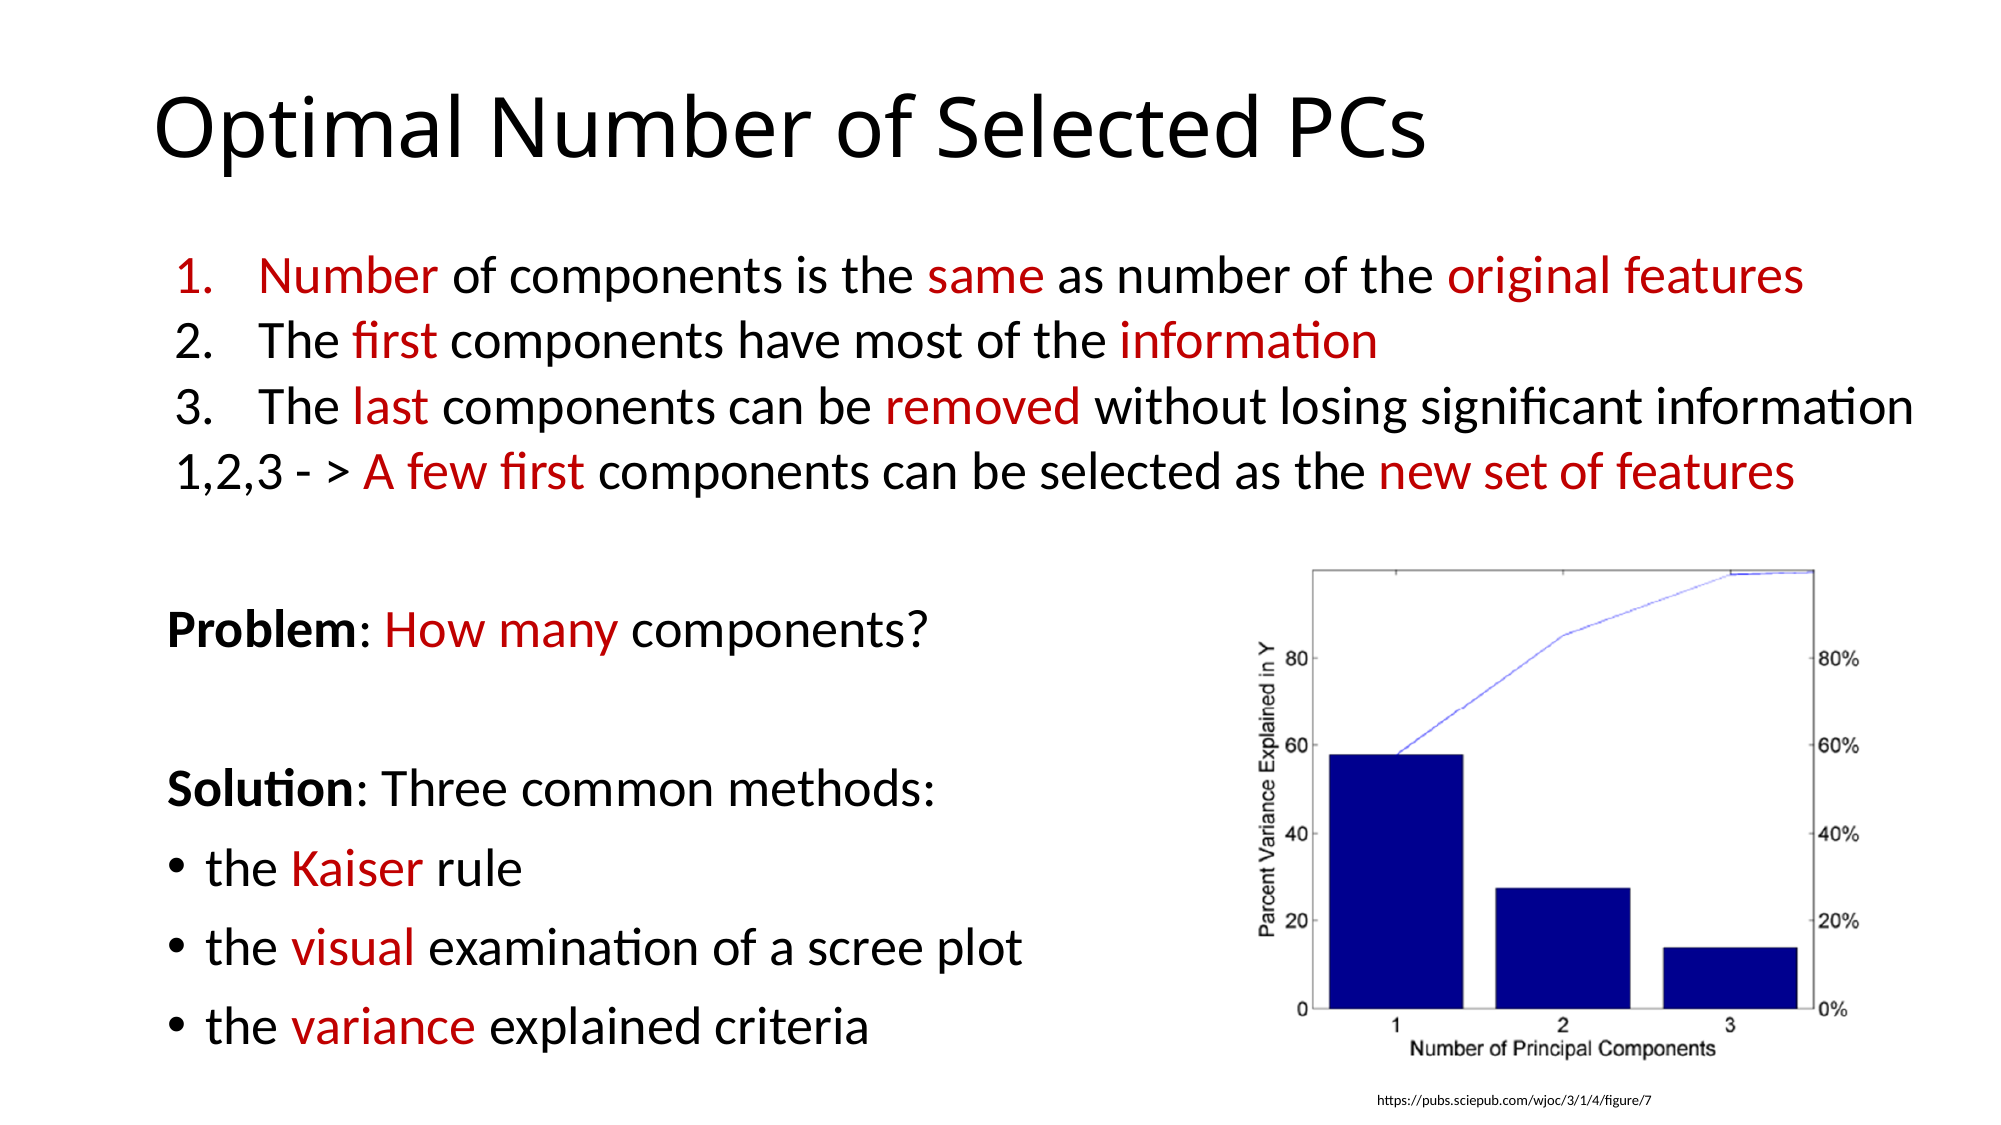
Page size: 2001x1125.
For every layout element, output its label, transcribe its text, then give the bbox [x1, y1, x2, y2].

text_box https://pubs.sciepub.com/wjoc/3/1/4/figure/7 [1362, 1083, 1863, 1116]
title Optimal Number of Selected PCs [137, 22, 1863, 240]
list Number of components is the same as number of the original features The first components have most of the information The last components can be removed without losing significant information 1,2,3 - > A few first components can be selected as the new set of features Problem: How many components? Solution: Three common methods: the Kaiser rule the visual examination of a scree plot the variance explained criteria [153, 239, 1985, 1104]
picture [1251, 562, 1863, 1061]
